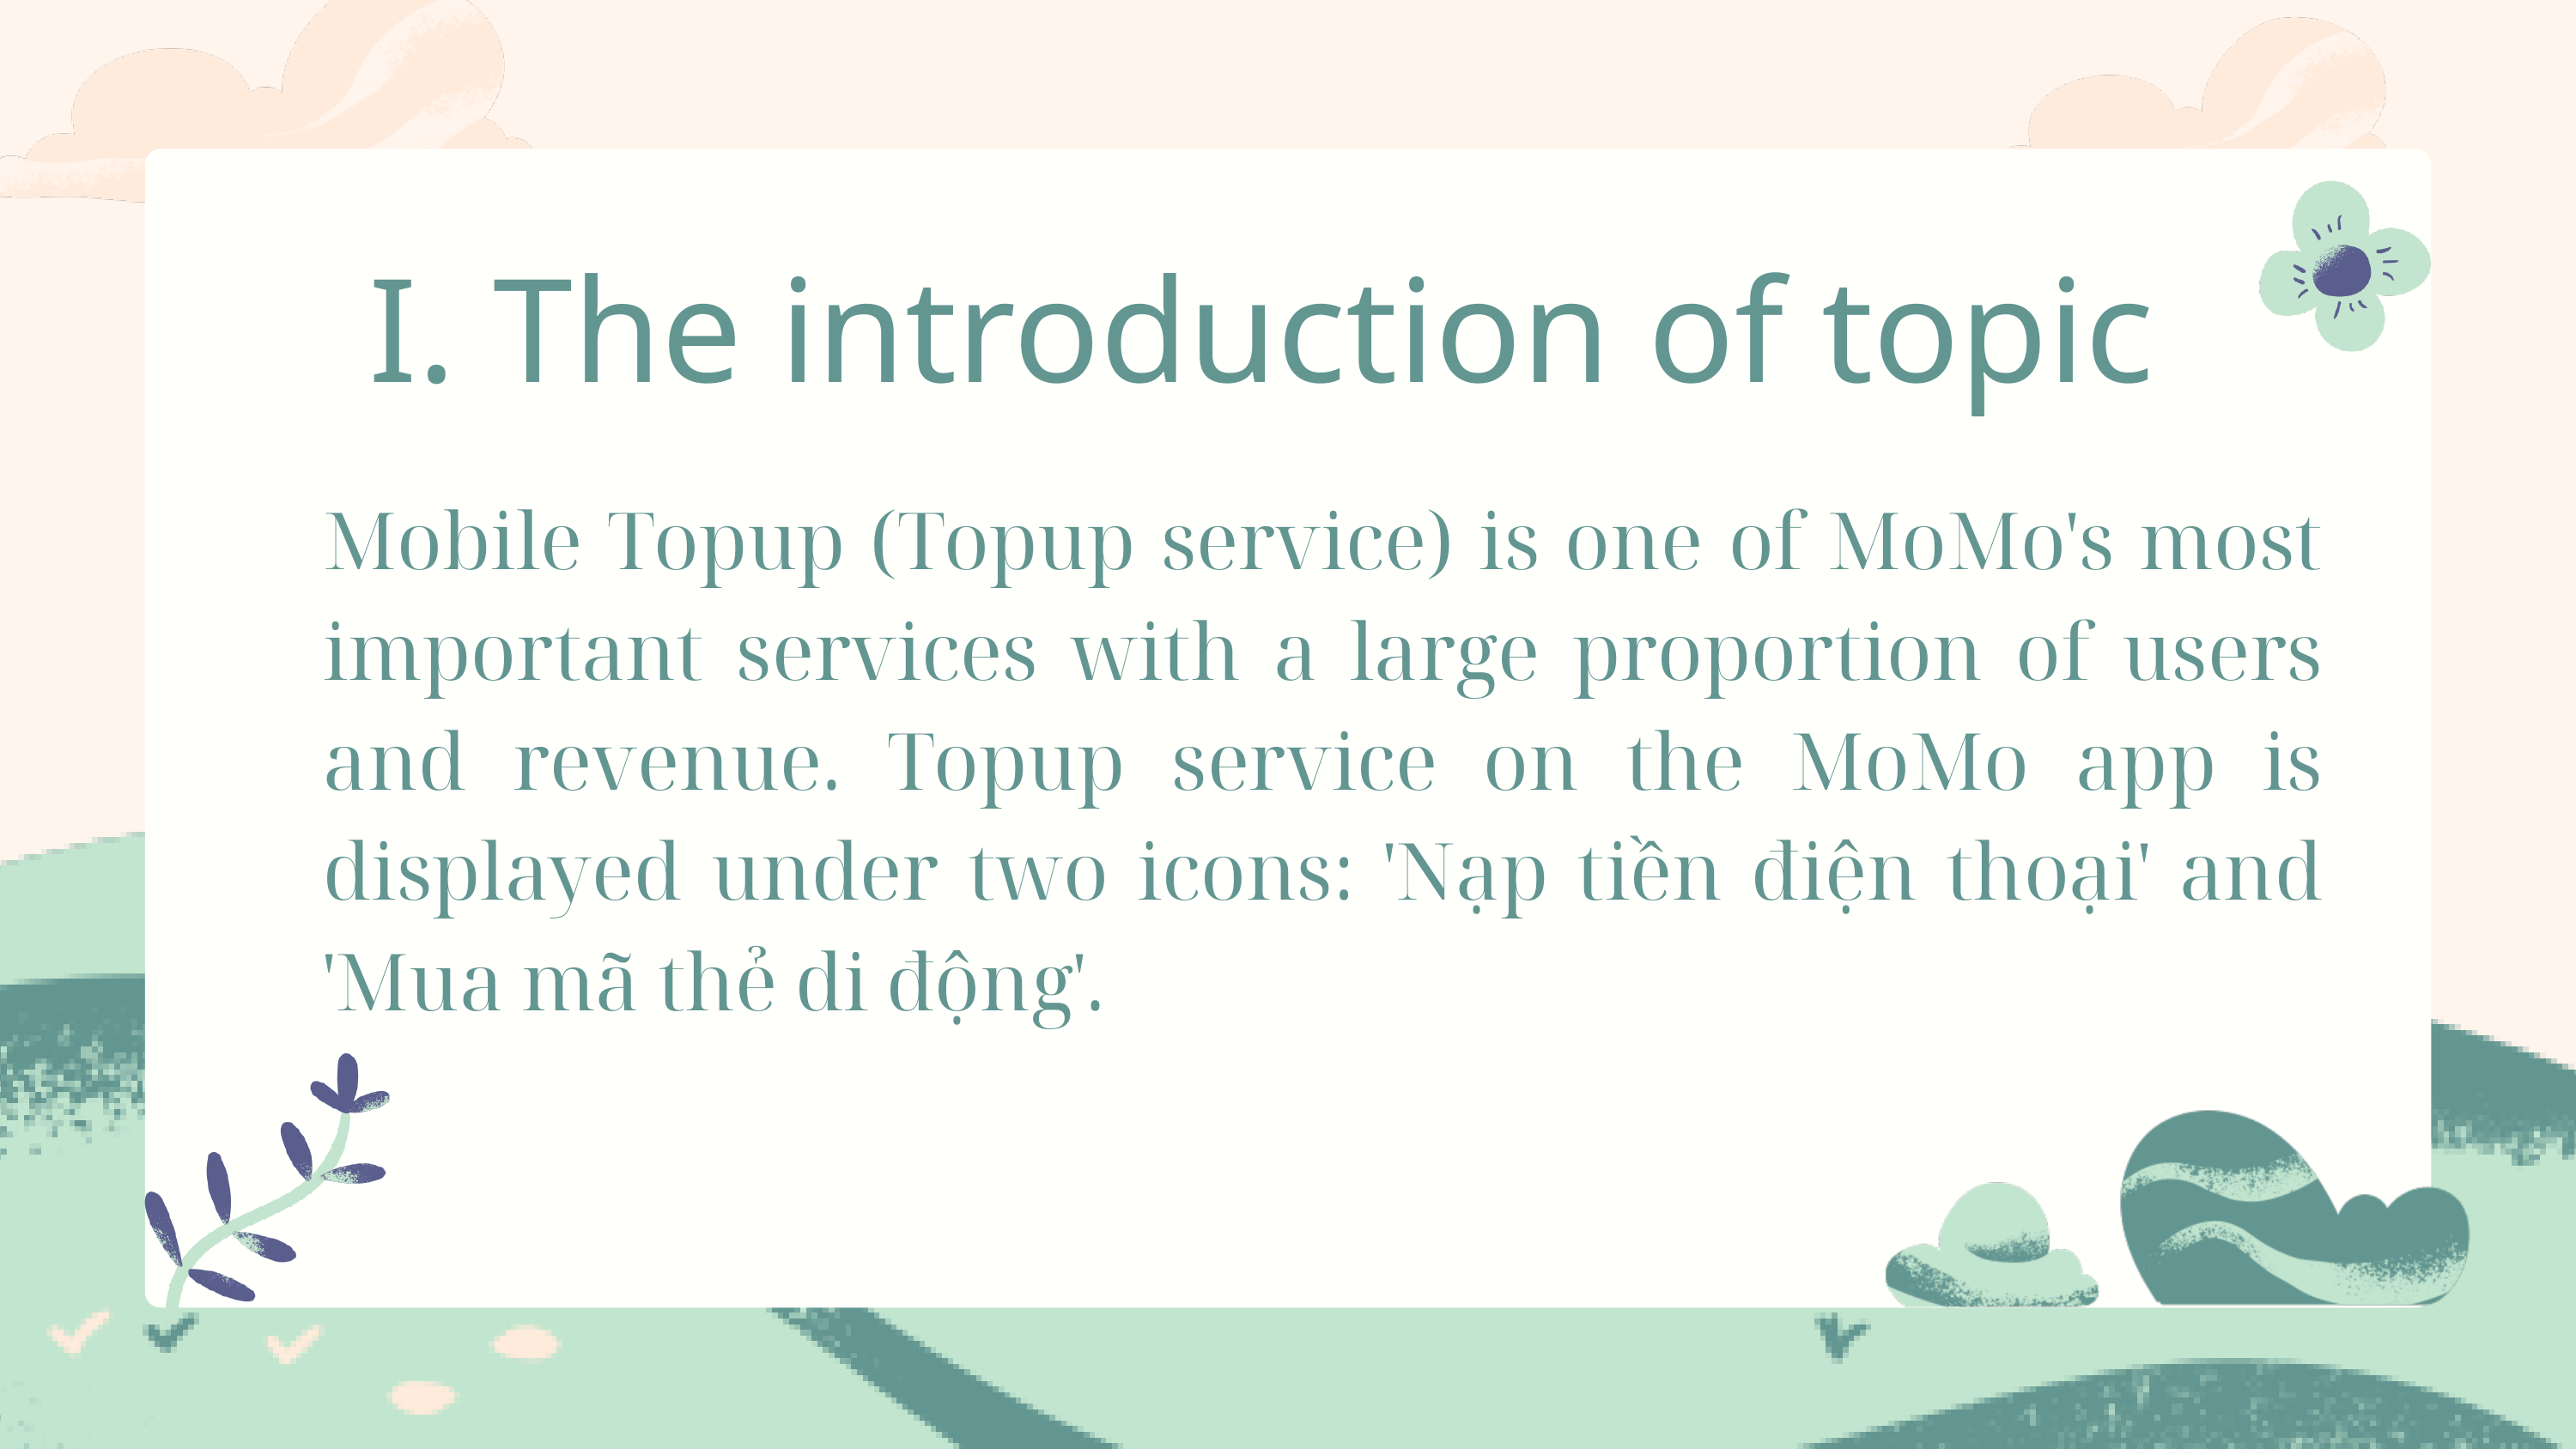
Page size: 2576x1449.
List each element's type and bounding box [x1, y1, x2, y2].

text_box [143, 1314, 390, 1323]
text_box [1947, 15, 2432, 149]
text_box [0, 809, 2576, 1449]
text_box [0, 0, 560, 203]
text_box [2433, 1108, 2471, 1308]
text_box [144, 149, 2432, 1308]
